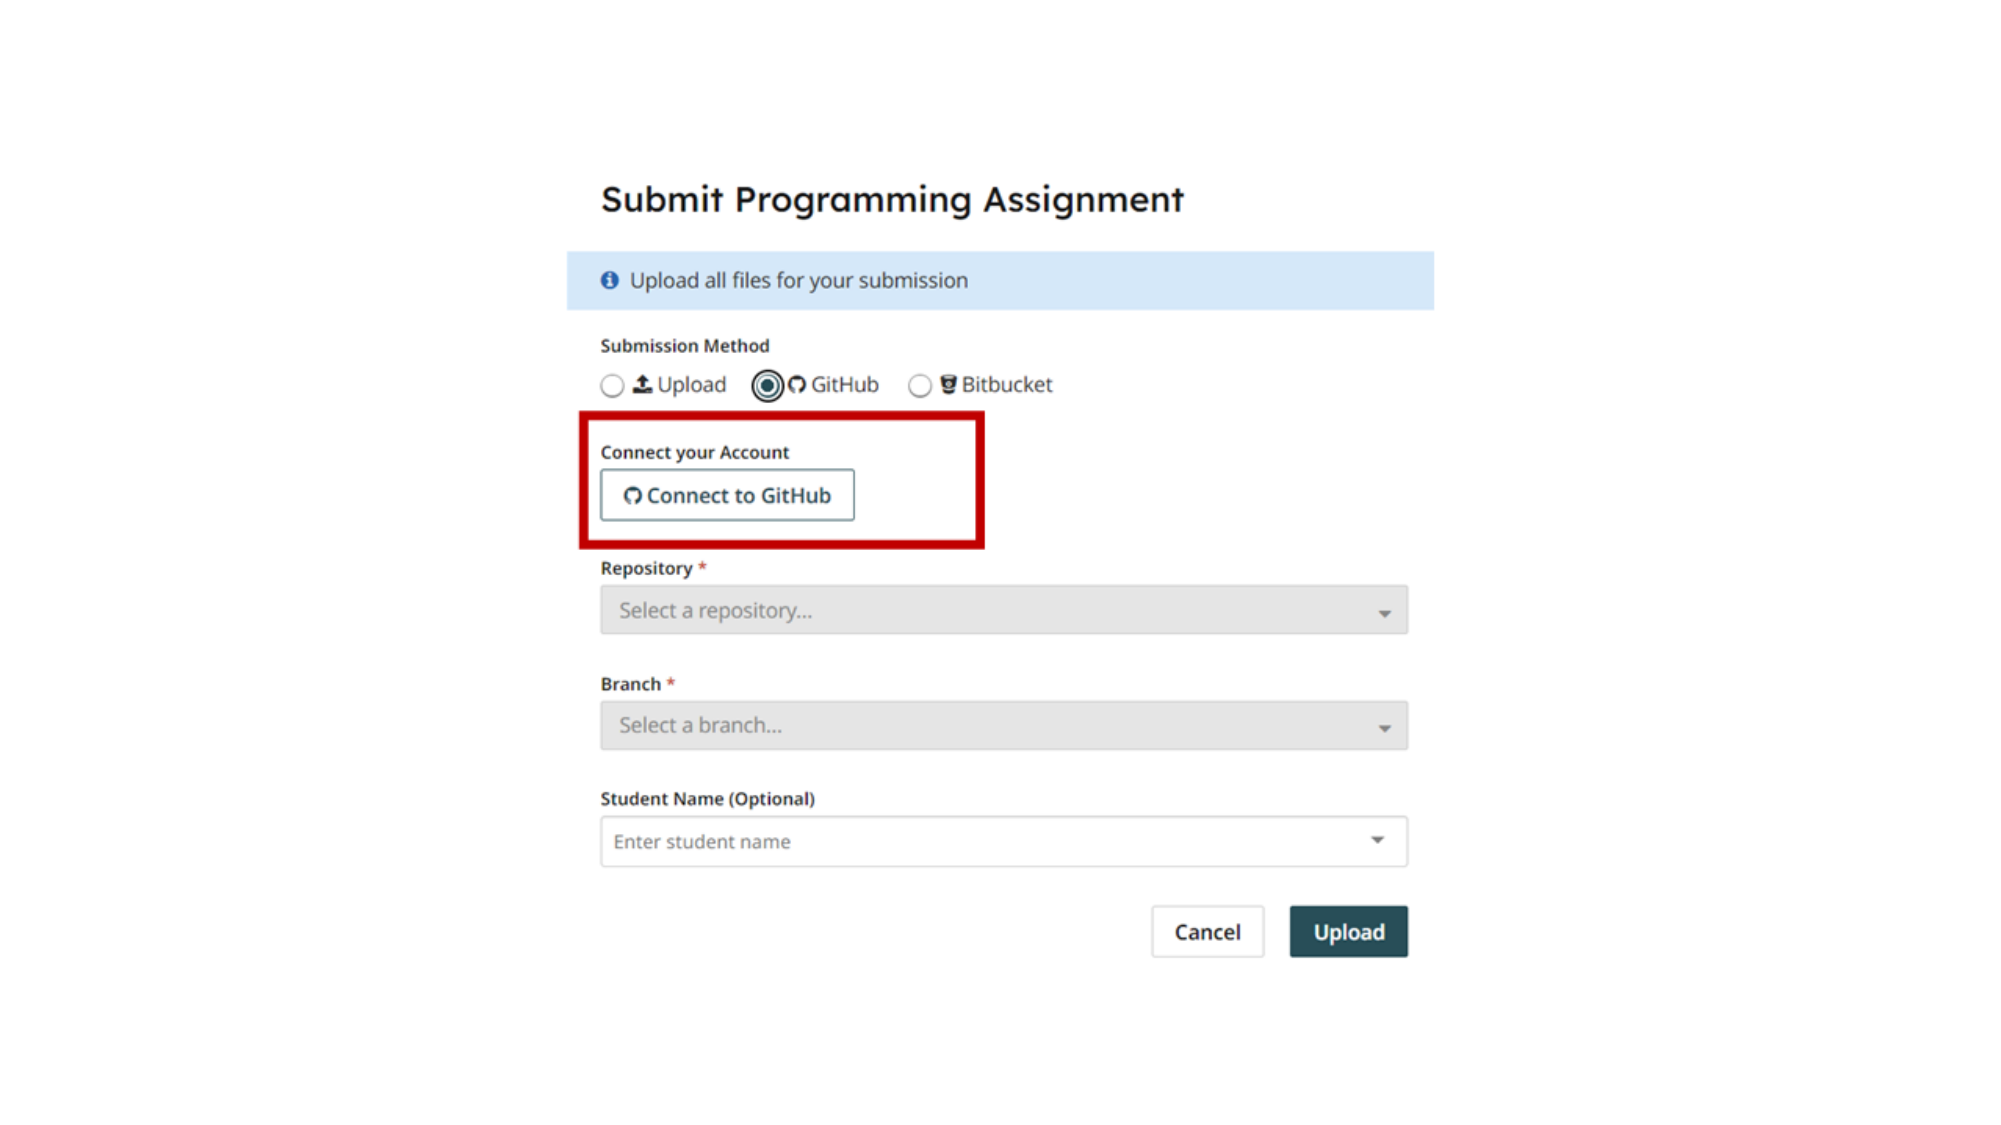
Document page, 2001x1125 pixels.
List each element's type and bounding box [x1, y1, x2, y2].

picture [564, 144, 1436, 981]
